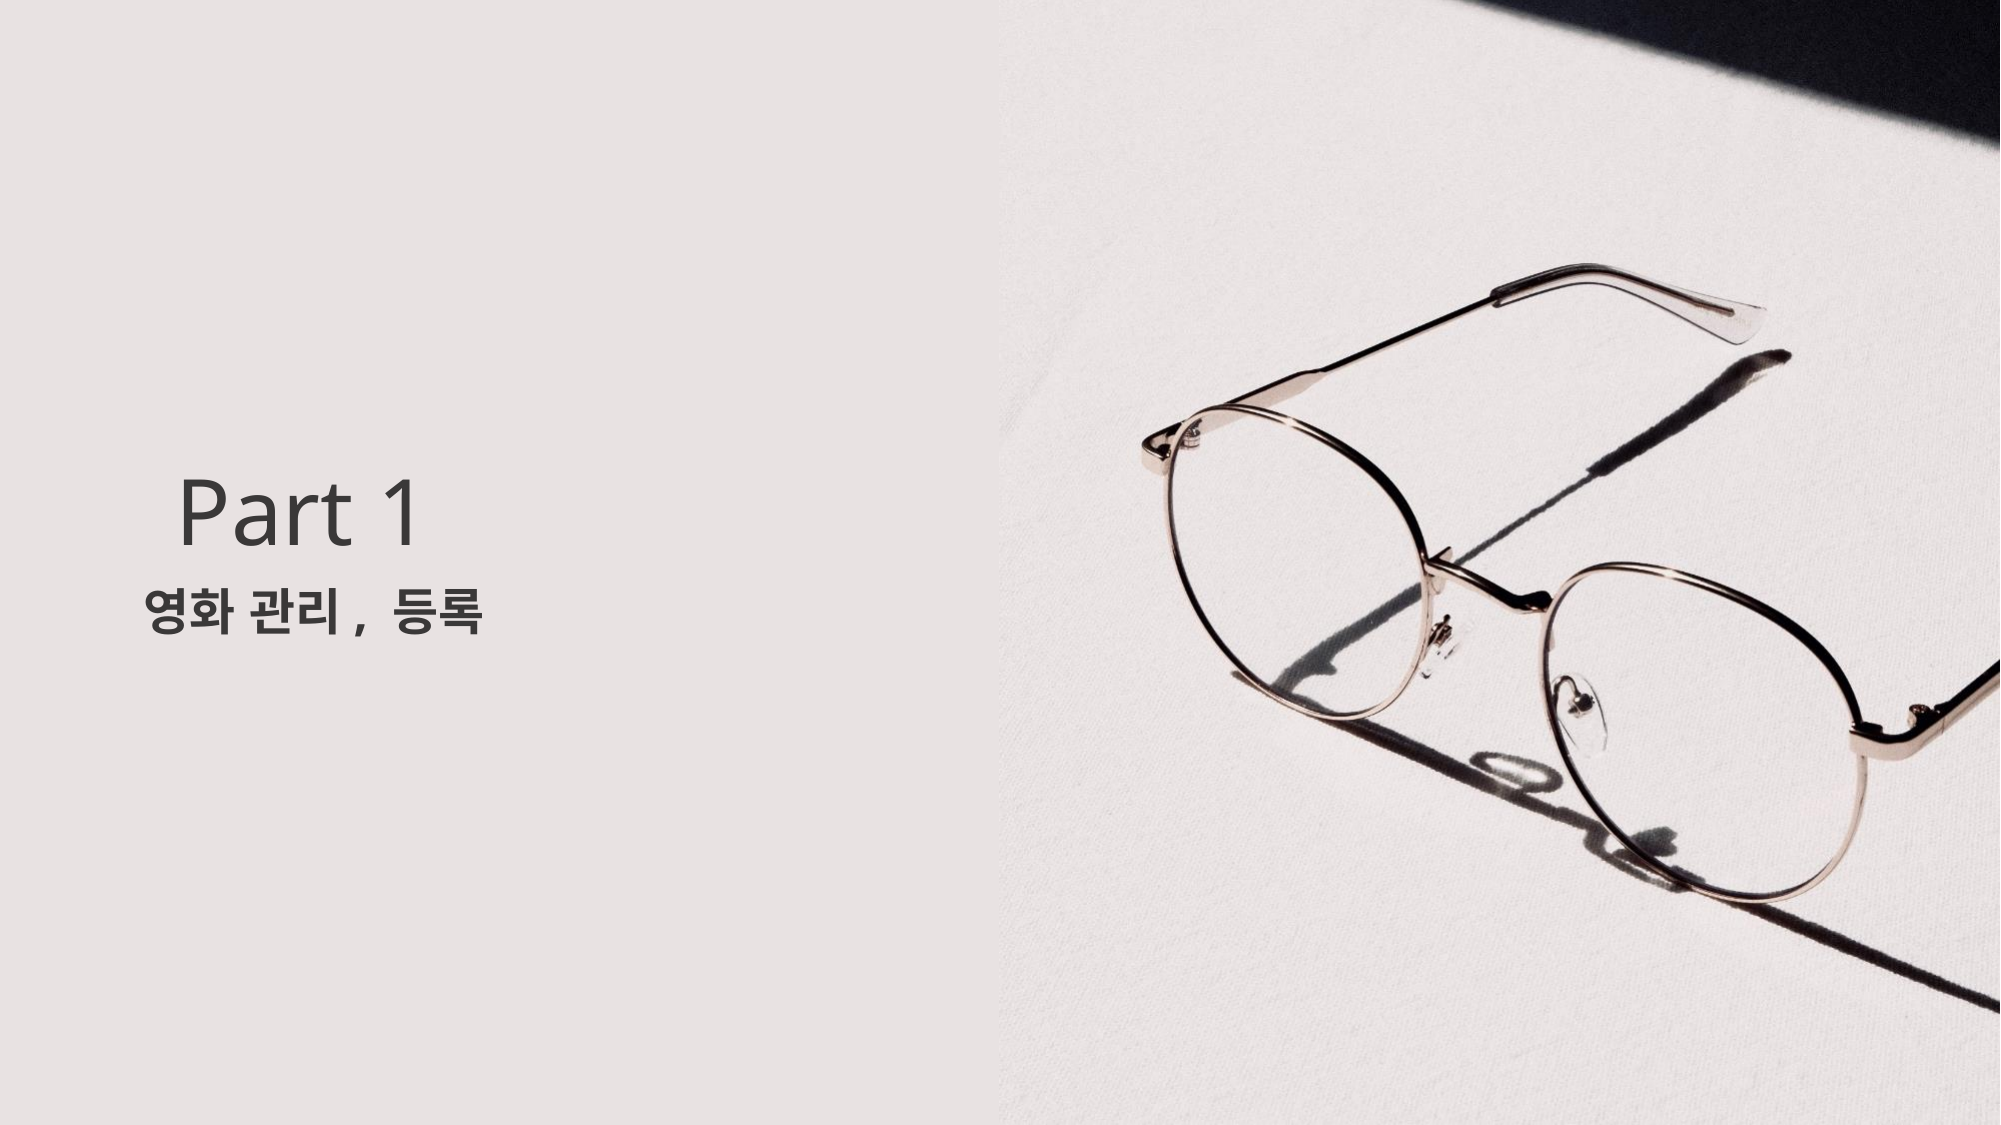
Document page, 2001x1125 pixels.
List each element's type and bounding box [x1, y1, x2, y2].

picture [999, 0, 2000, 1125]
text_box [147, 446, 481, 649]
